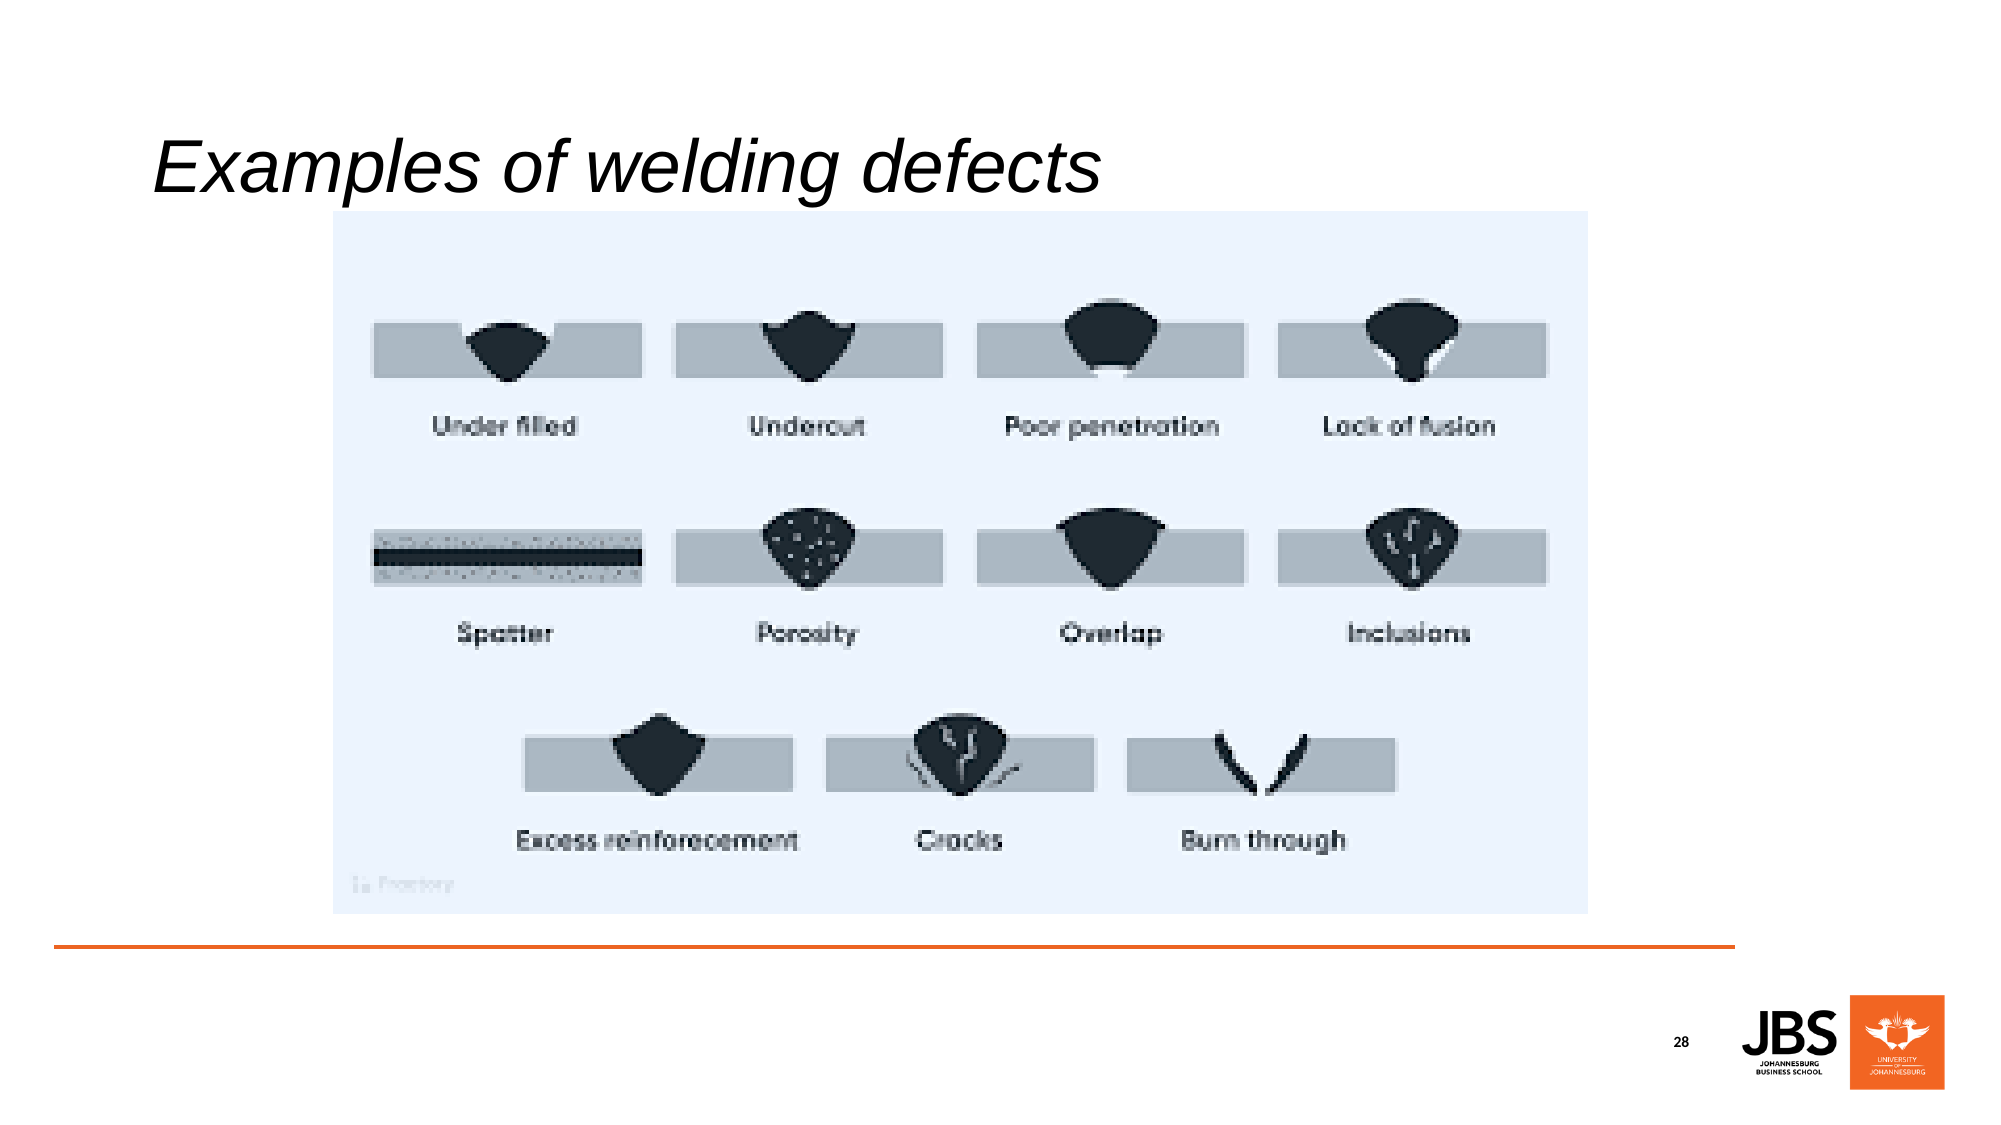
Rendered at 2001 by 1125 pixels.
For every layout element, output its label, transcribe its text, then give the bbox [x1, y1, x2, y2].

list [333, 211, 1588, 914]
title Examples of welding defects [137, 59, 1863, 278]
picture [1728, 981, 1958, 1103]
